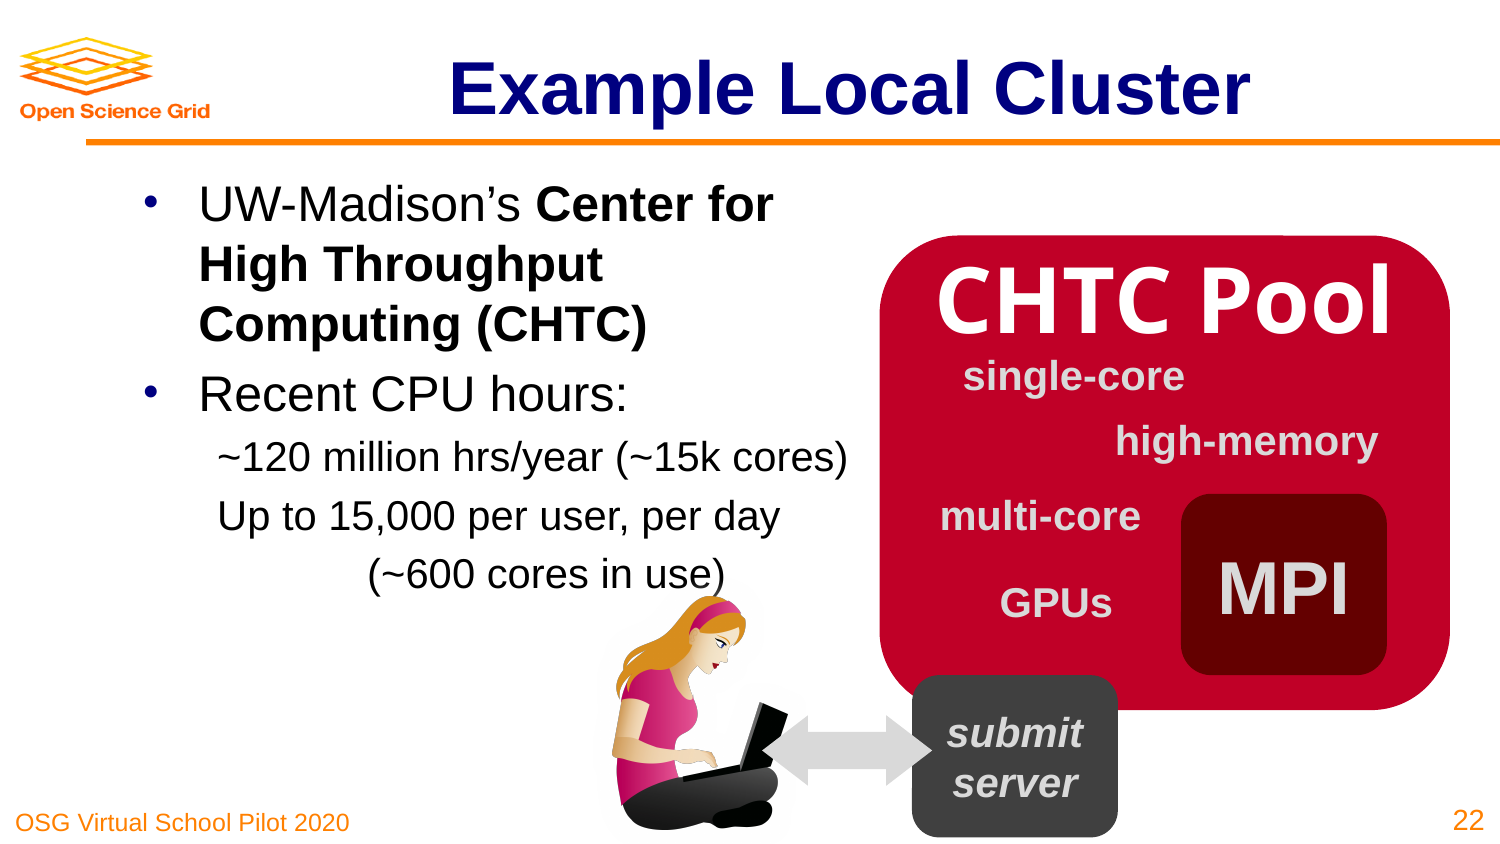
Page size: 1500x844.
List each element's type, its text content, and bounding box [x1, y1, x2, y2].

picture [0, 20, 201, 134]
text_box [877, 296, 1453, 713]
text_box CHTC Pool [879, 234, 1450, 359]
text_box multi-core [924, 481, 1216, 546]
slide_number 22 [1430, 787, 1500, 844]
text_box single-core [947, 340, 1213, 406]
list UW-Madison’s Center for High Throughput Computing (CHTC) Recent CPU hours: ~120 million hrs/year (~15k cores) Up to 15,000 per user, per day (~600 cores in use) [127, 164, 880, 741]
text_box high-memory [1100, 406, 1425, 471]
text_box GPUs [984, 568, 1150, 634]
picture [612, 596, 788, 830]
text_box submit server [909, 673, 1120, 840]
title Example Local Cluster [201, 14, 1500, 155]
text_box MPI [1178, 491, 1389, 678]
text_box [792, 713, 935, 788]
